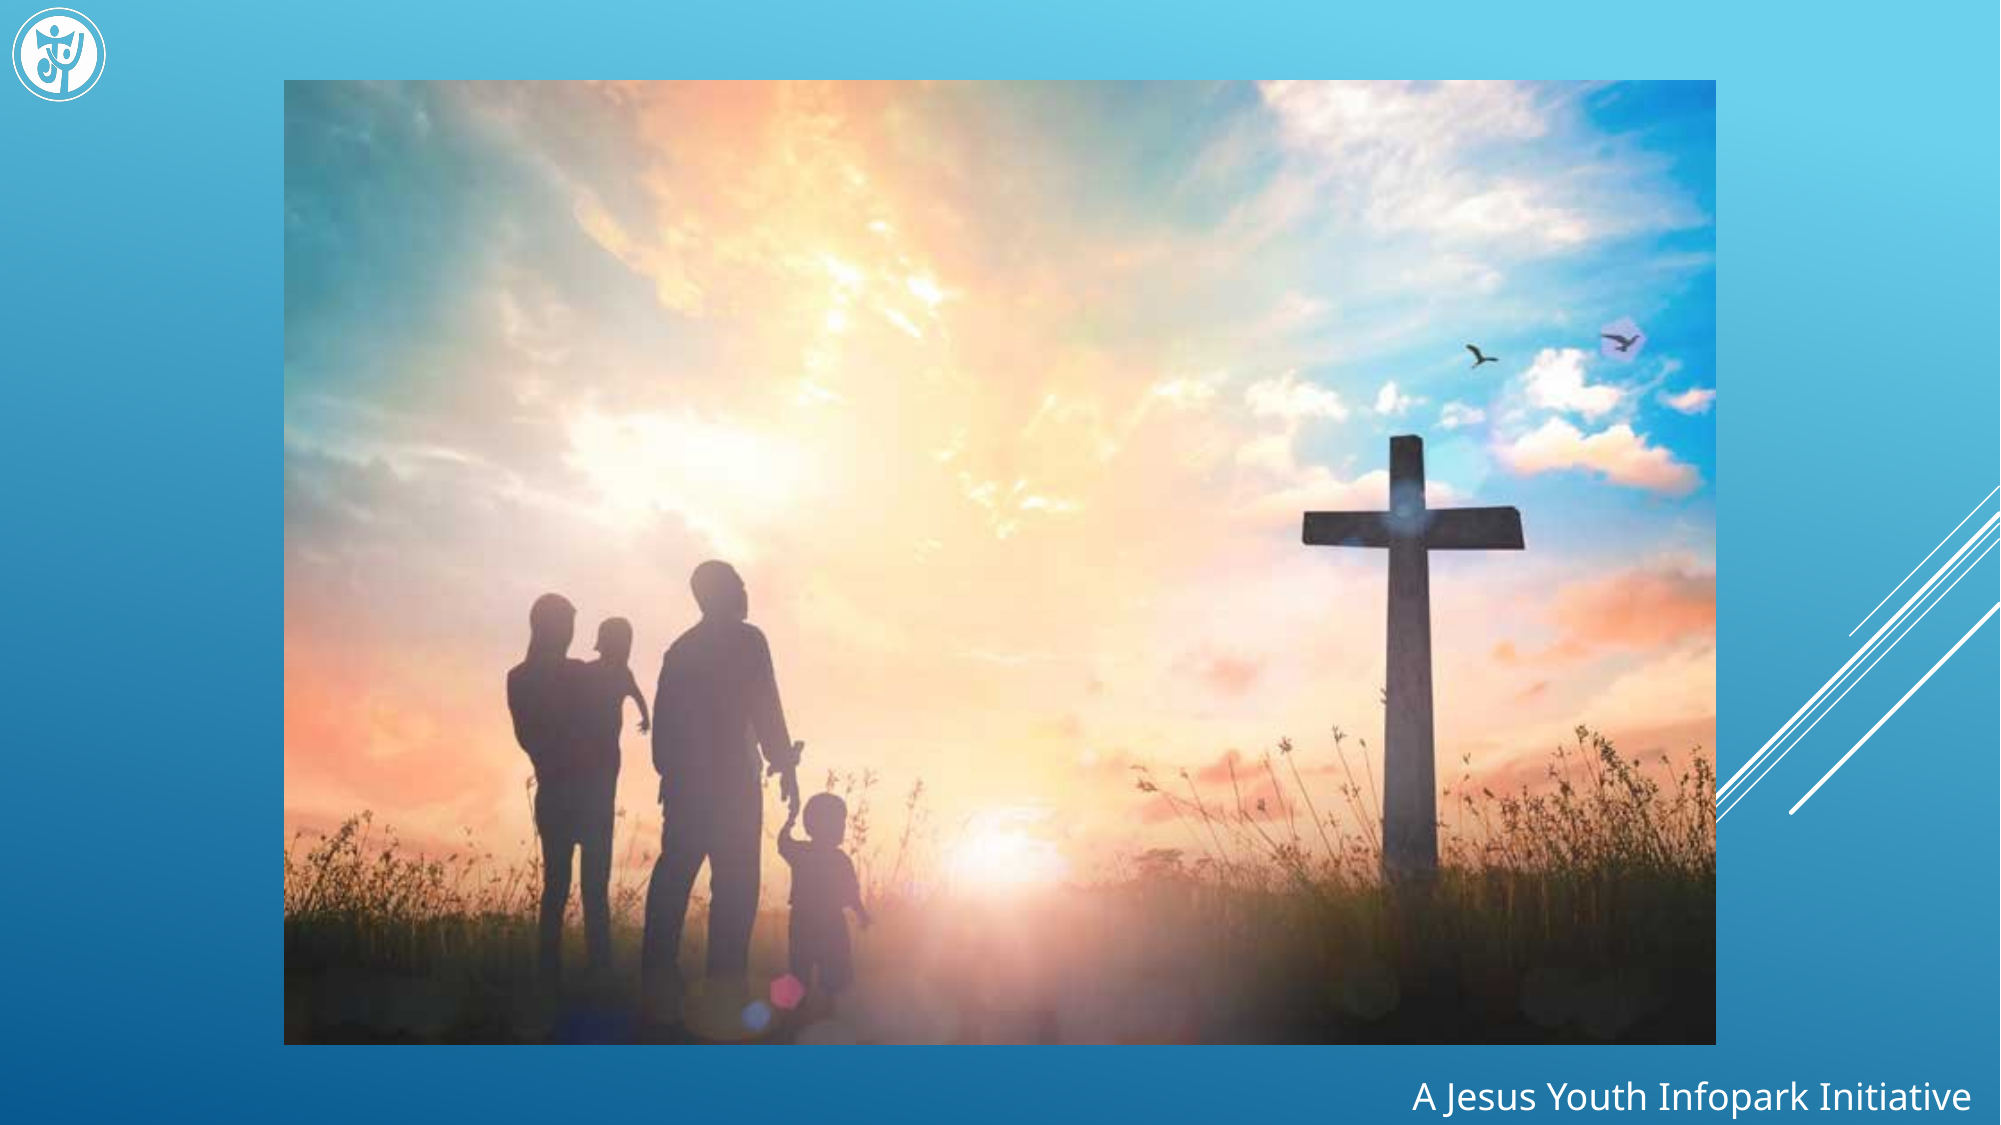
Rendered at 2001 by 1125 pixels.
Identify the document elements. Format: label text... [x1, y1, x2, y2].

picture [11, 7, 106, 102]
picture [283, 79, 1717, 1046]
text_box A Jesus Youth Infopark Initiative [1397, 1065, 2000, 1125]
